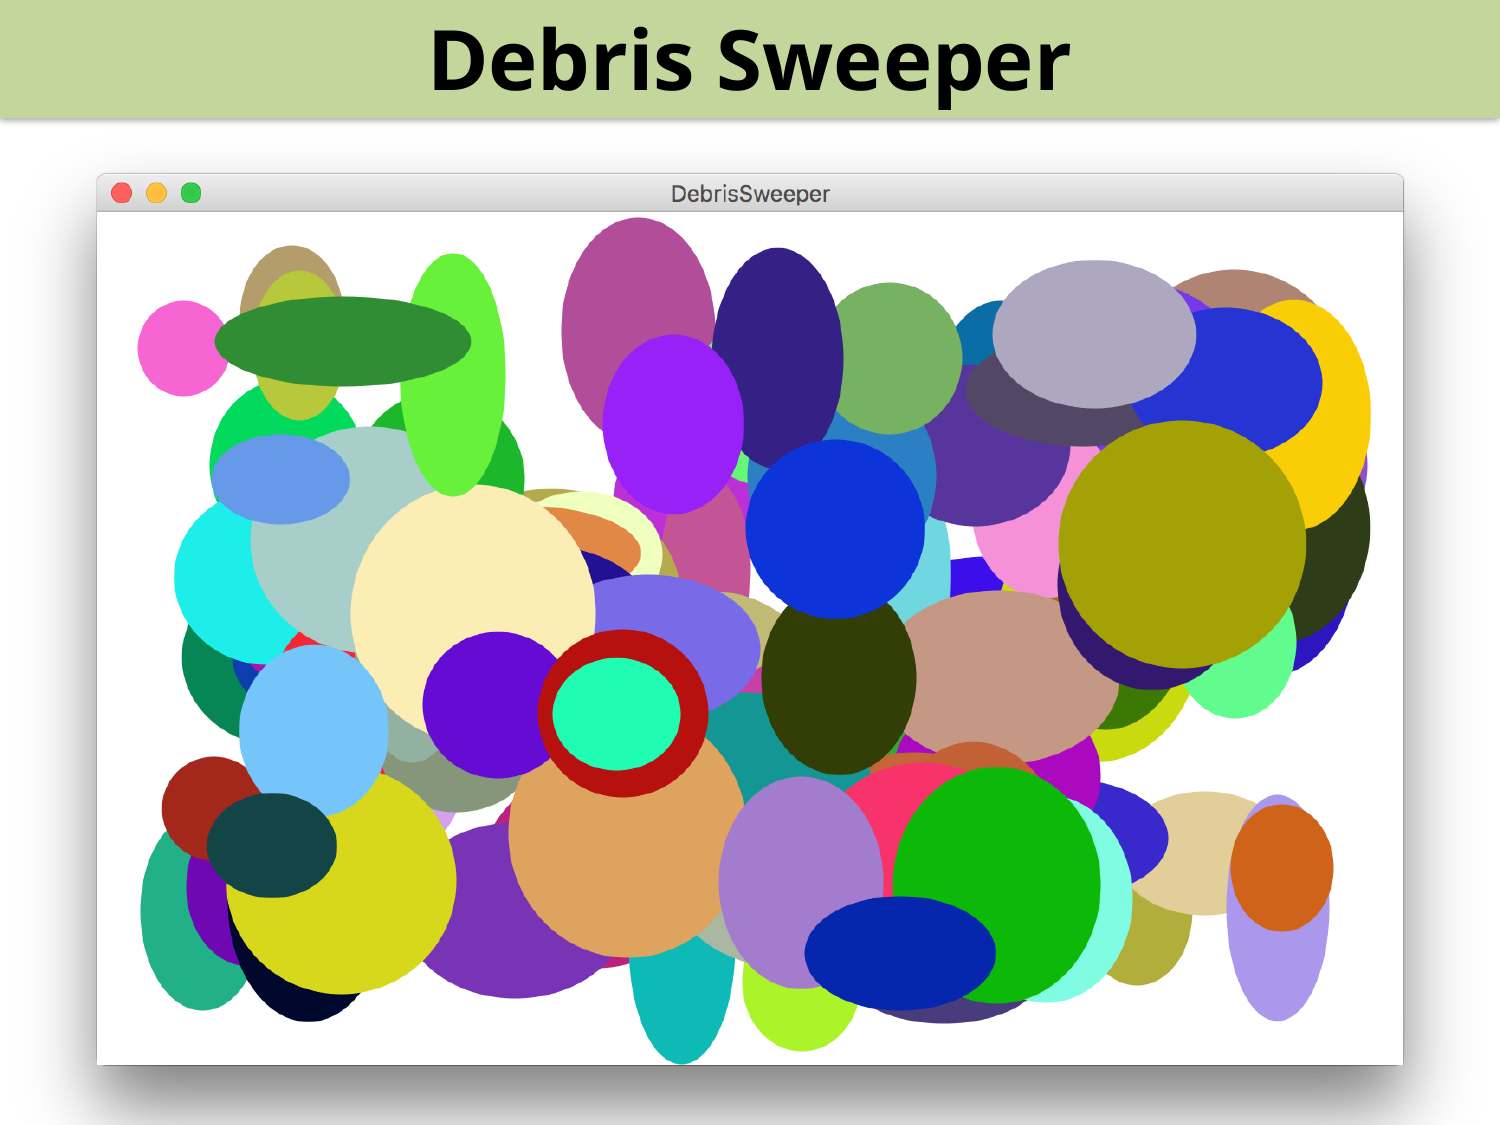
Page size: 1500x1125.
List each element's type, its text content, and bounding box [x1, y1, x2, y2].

text_box Debris Sweeper [0, 0, 1500, 117]
picture [0, 118, 1500, 1125]
